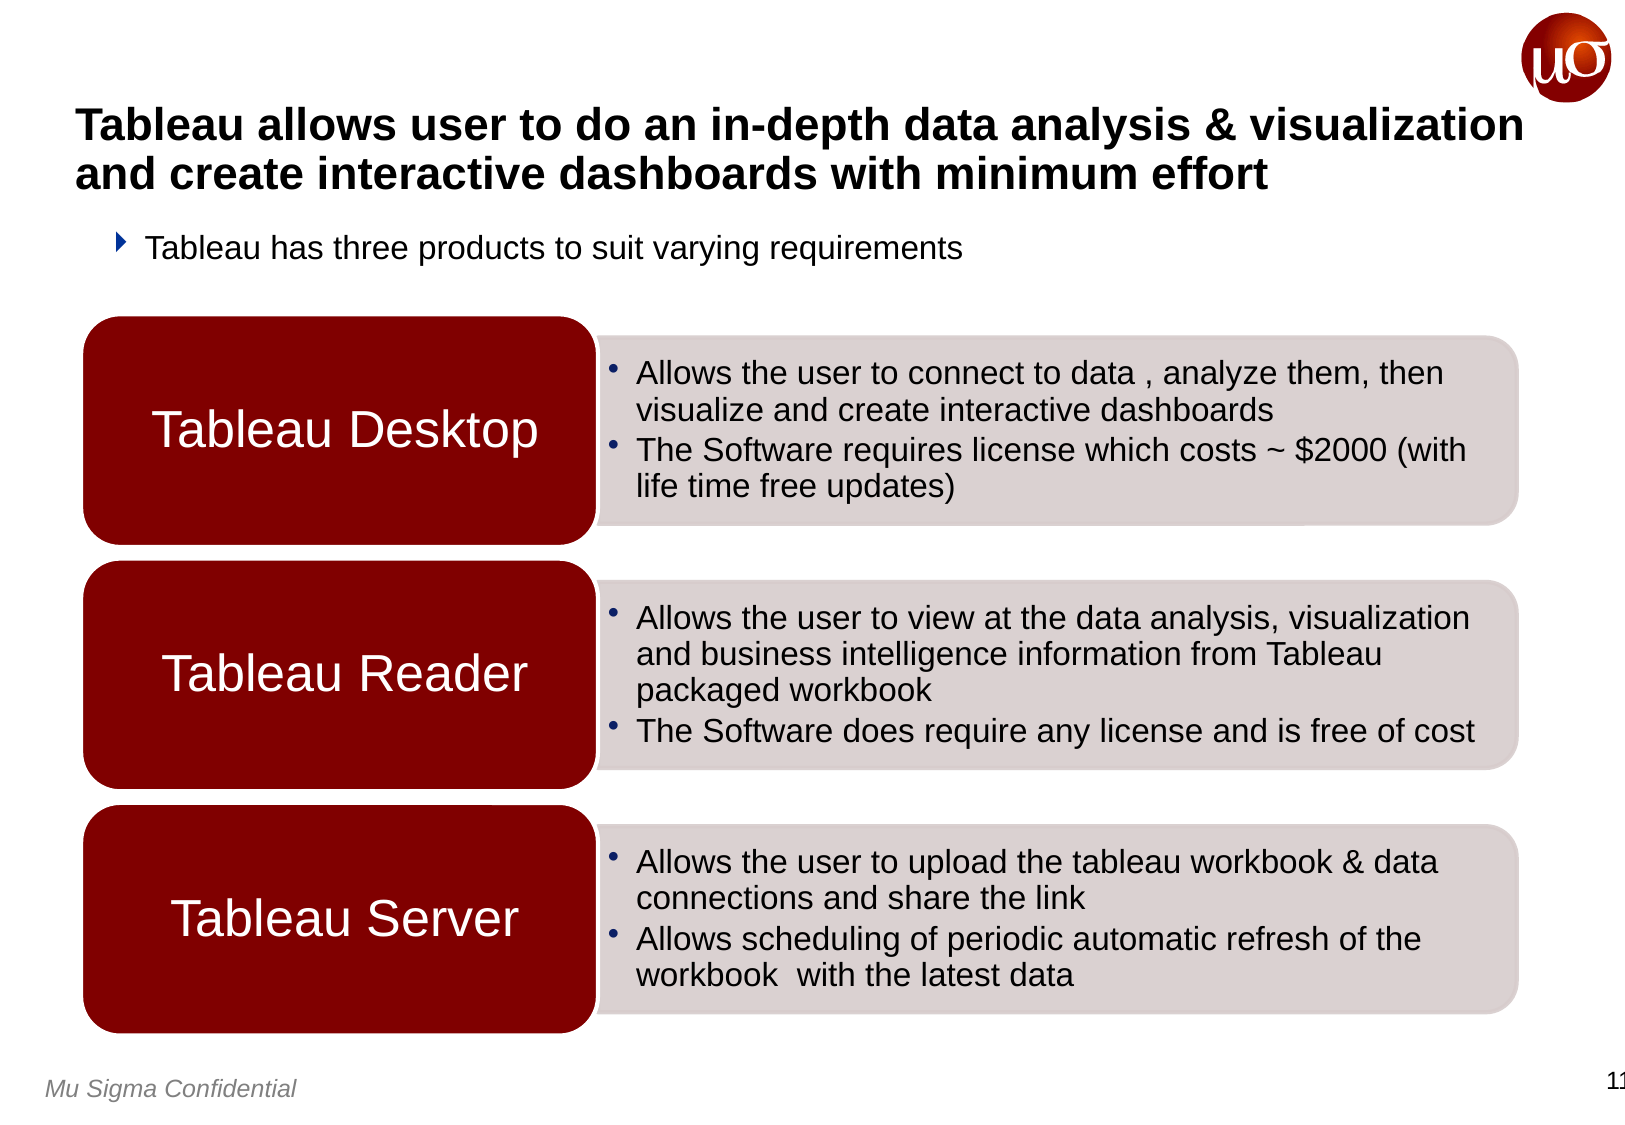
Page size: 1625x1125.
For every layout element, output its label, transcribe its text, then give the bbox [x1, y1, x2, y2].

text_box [80, 313, 1517, 1037]
list Tableau has three products to suit varying requirements [105, 226, 1544, 915]
picture [1516, 12, 1615, 103]
title Tableau allows user to do an in-depth data analysis & visualization and create interactive dashboards with minimum effort [74, 62, 1550, 201]
